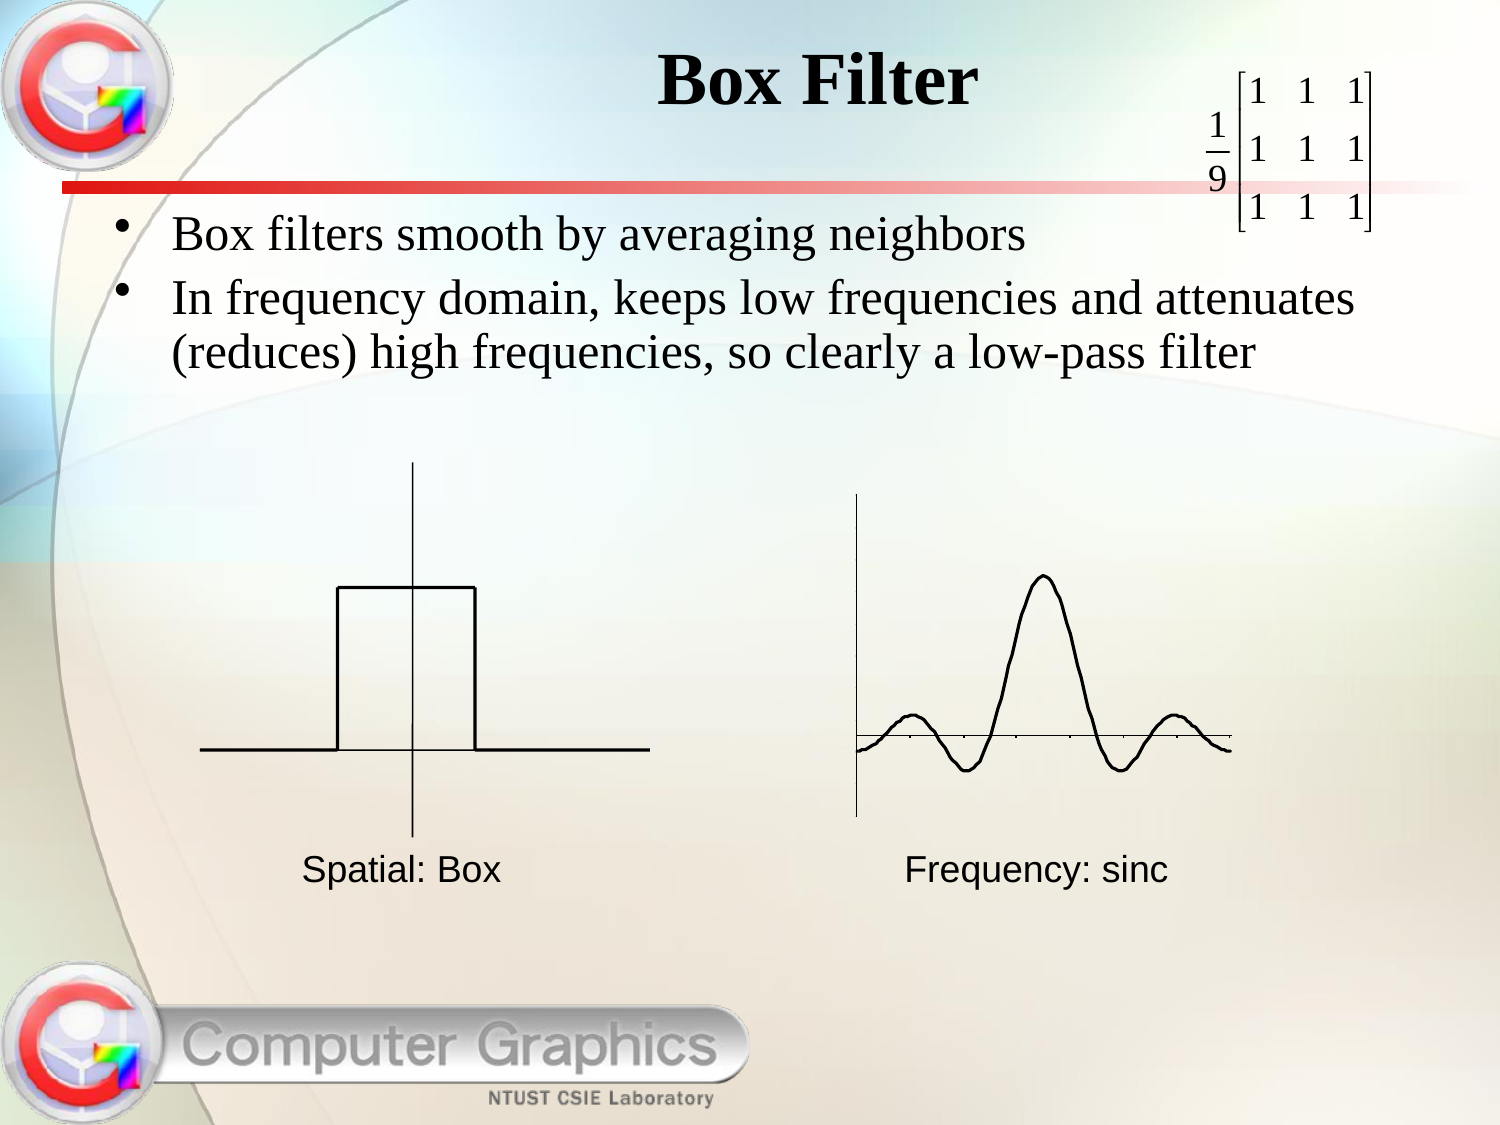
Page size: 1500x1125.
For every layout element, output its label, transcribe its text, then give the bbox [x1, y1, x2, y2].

text_box Frequency: sinc [889, 841, 1184, 898]
list Box filters smooth by averaging neighbors In frequency domain, keeps low frequencies and attenuates (reduces) high frequencies, so clearly a low-pass filter [99, 200, 1425, 425]
text_box Spatial: Box [286, 837, 517, 898]
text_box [849, 474, 1279, 833]
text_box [1199, 62, 1386, 242]
picture [0, 0, 1500, 1125]
title Box Filter [174, 12, 1463, 138]
